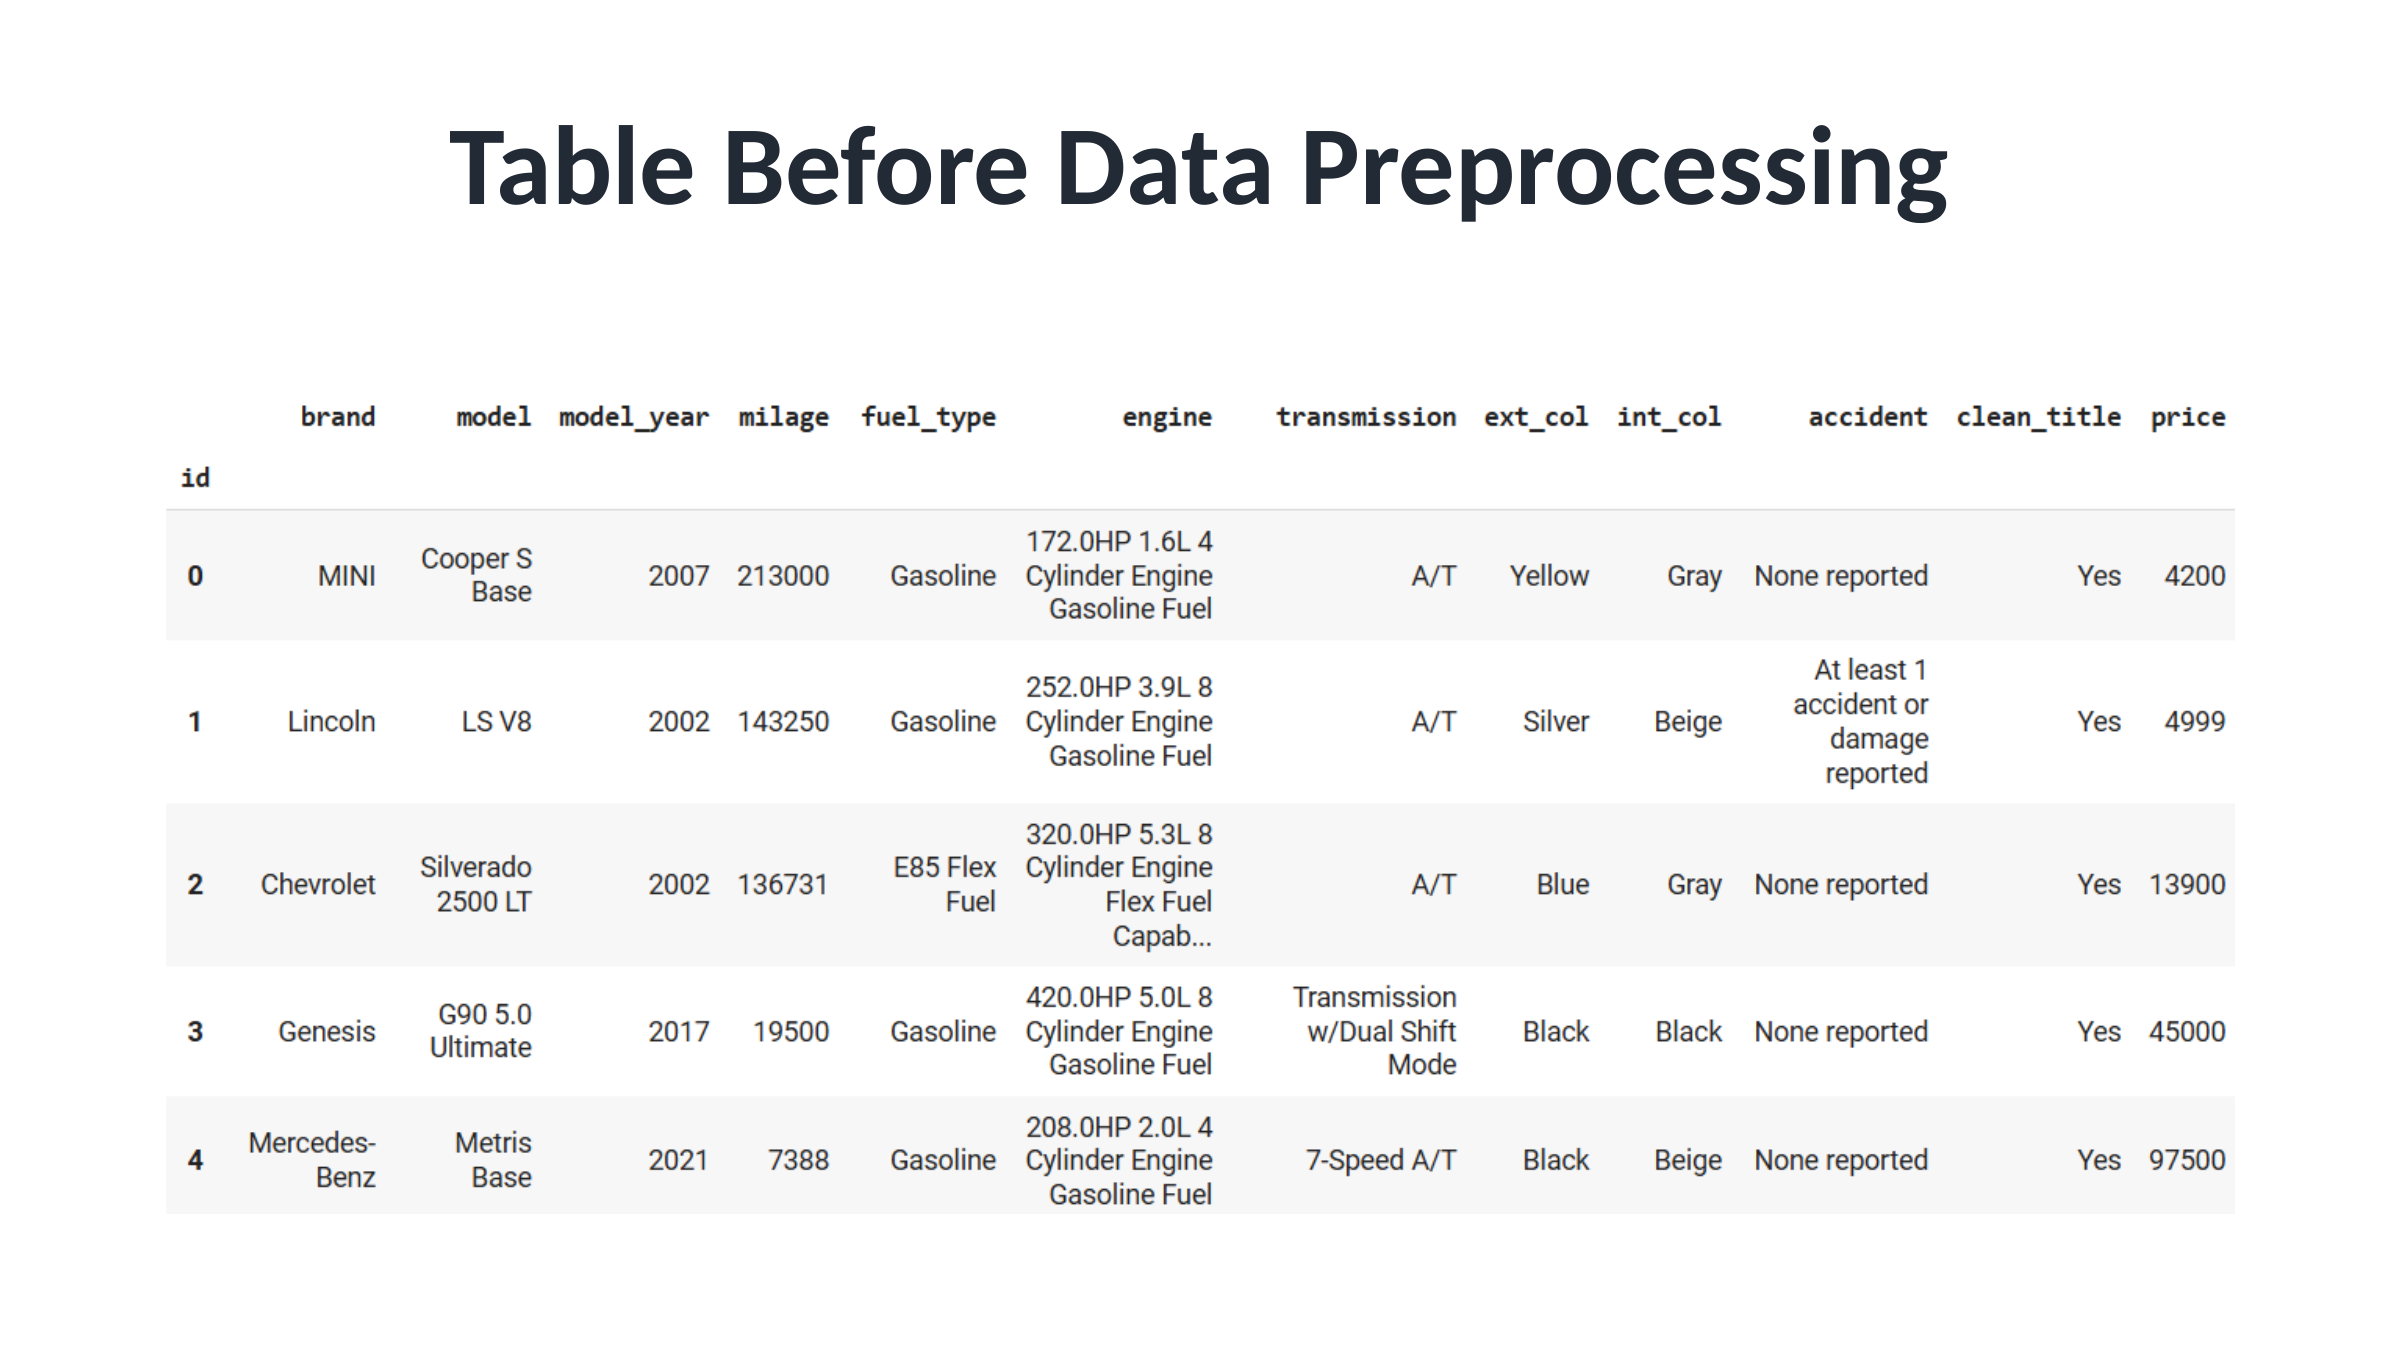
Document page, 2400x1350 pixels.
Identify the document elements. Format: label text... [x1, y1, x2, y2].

text_box Table Before Data Preprocessing [429, 84, 1971, 235]
picture [165, 398, 2235, 1214]
